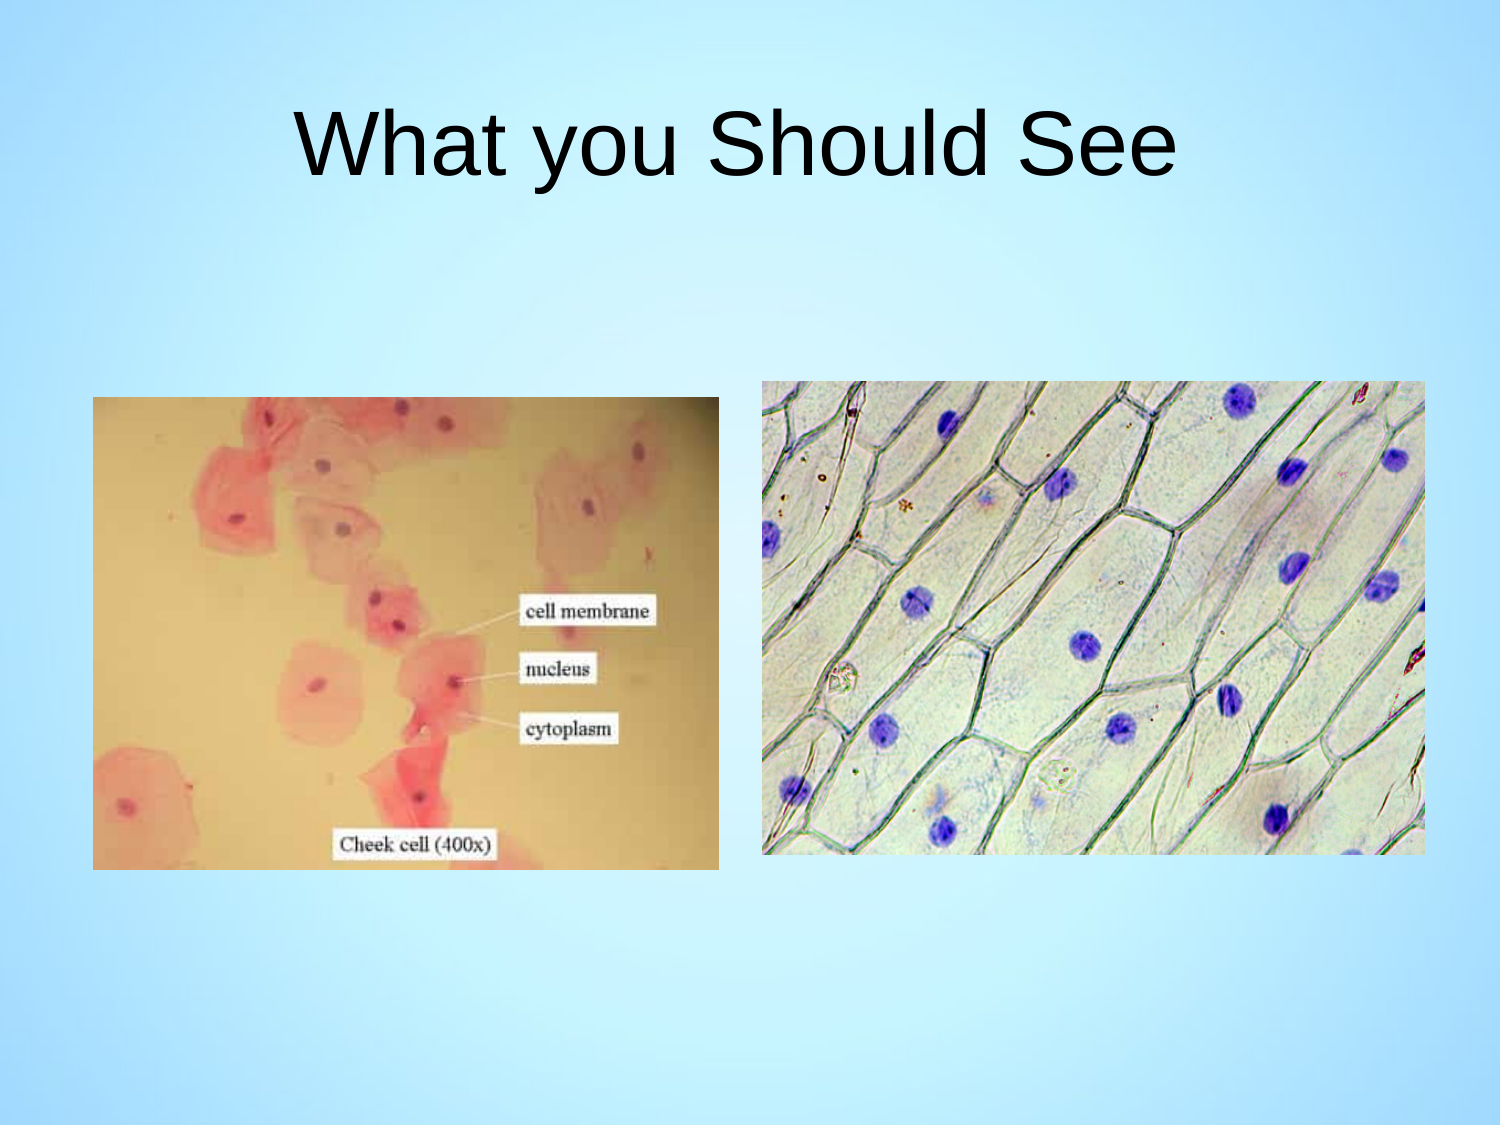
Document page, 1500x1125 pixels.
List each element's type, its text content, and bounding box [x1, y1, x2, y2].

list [93, 397, 719, 870]
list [762, 381, 1426, 855]
title What you Should See [75, 45, 1425, 233]
picture [0, 0, 1500, 1125]
